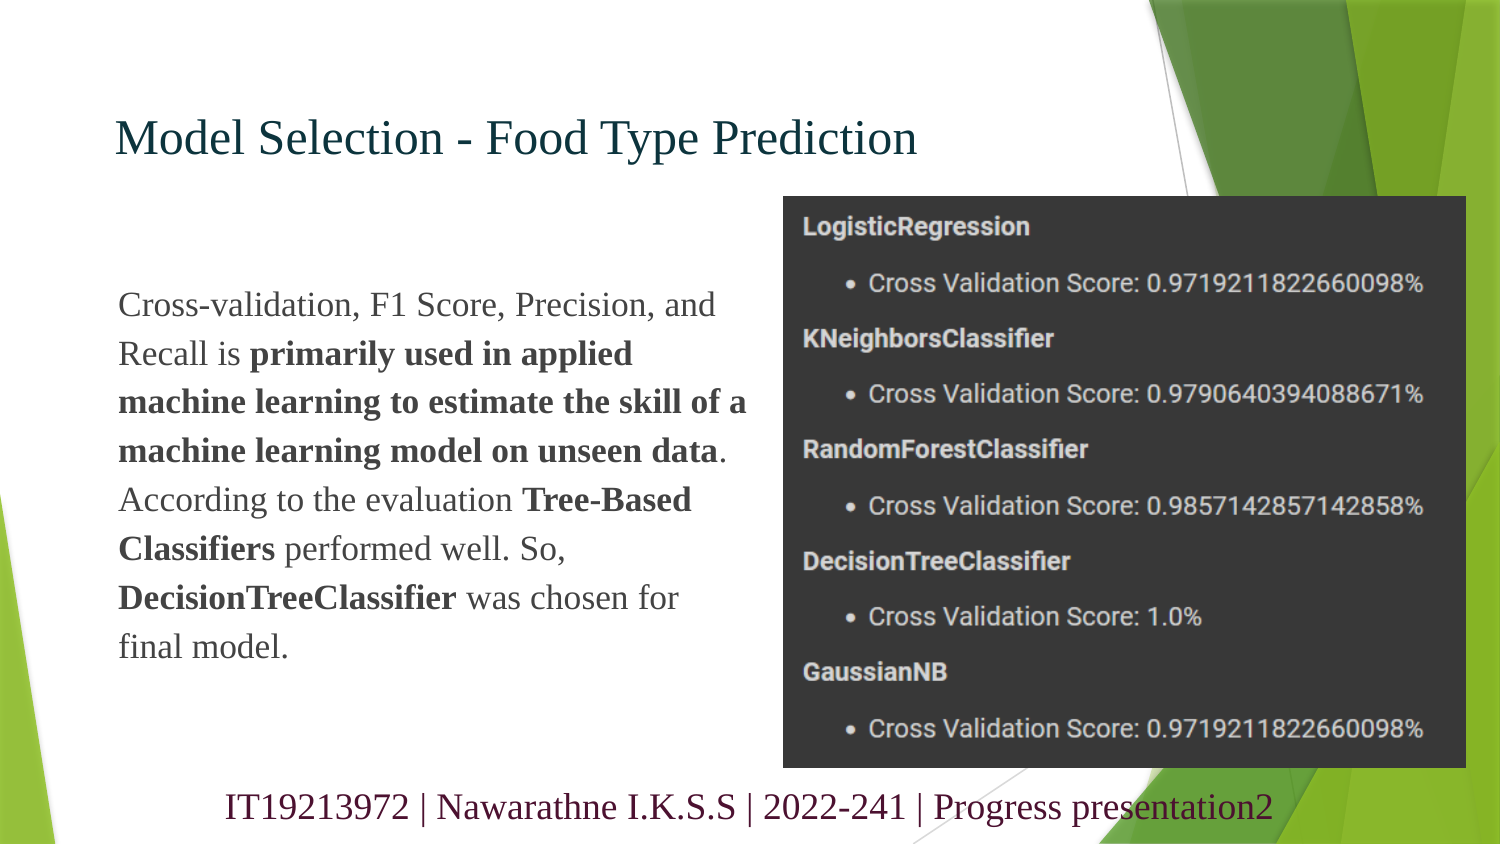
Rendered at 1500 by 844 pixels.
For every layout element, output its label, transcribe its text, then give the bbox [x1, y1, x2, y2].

text_box IT19213972 | Nawarathne I.K.S.S | 2022-241 | Progress presentation2 [209, 760, 1319, 843]
text_box Cross-validation, F1 Score, Precision, and Recall is primarily used in applied machine learning to estimate the skill of a machine learning model on unseen data. According to the evaluation Tree-Based Classifiers performed well. So, DecisionTreeClassifier was chosen for final model. [103, 259, 768, 681]
title Model Selection - Food Type Prediction [99, 89, 1131, 187]
picture [783, 196, 1467, 768]
